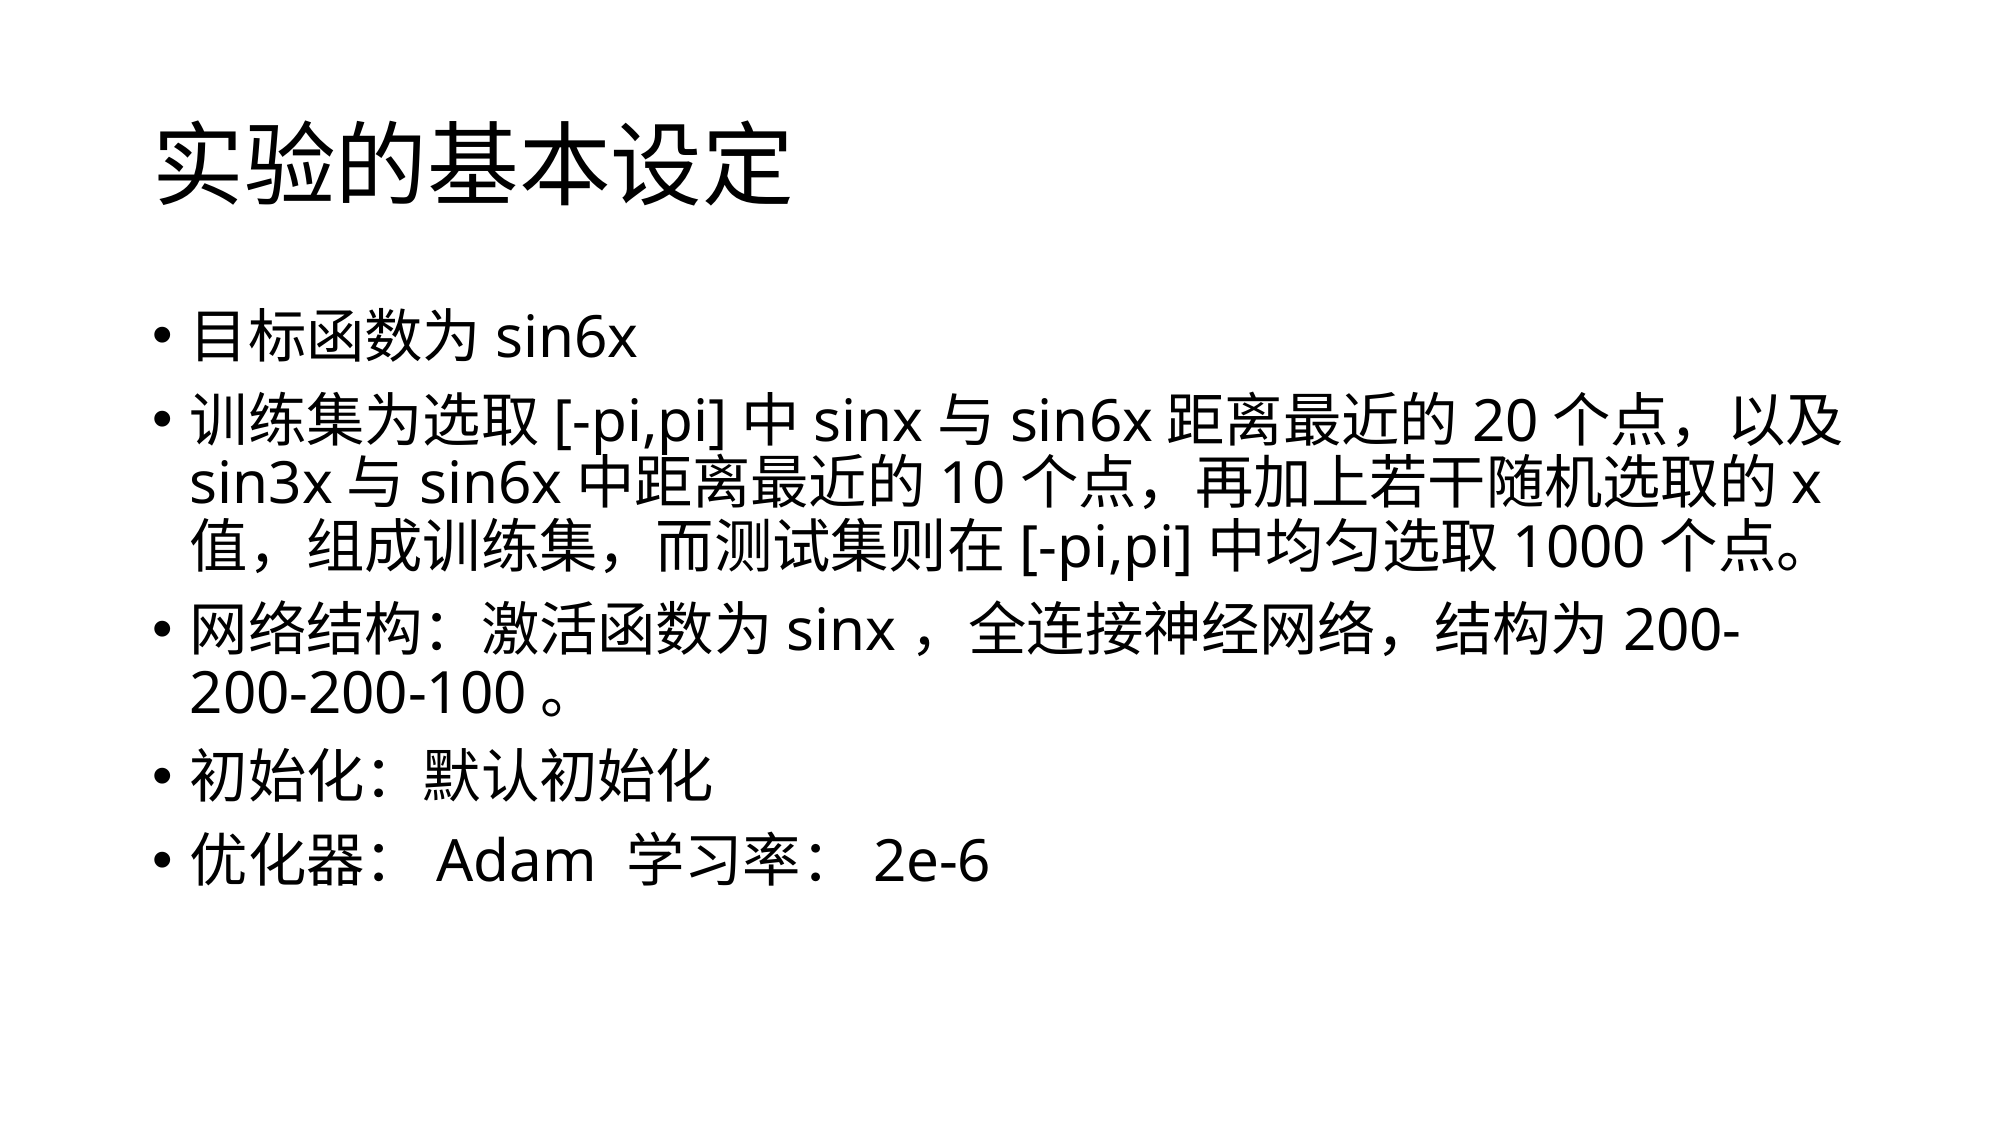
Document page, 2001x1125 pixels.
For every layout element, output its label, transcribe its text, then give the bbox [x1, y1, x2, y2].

title 实验的基本设定 [137, 59, 1863, 278]
list 目标函数为sin6x 训练集为选取[-pi,pi]中sinx与sin6x距离最近的20个点，以及sin3x与sin6x中距离最近的10个点，再加上若干随机选取的x值，组成训练集，而测试集则在[-pi,pi]中均匀选取1000个点。 网络结构：激活函数为sinx，全连接神经网络，结构为200-200-200-100。 初始化：默认初始化 优化器：Adam 学习率：2e-6 [137, 299, 1863, 1014]
